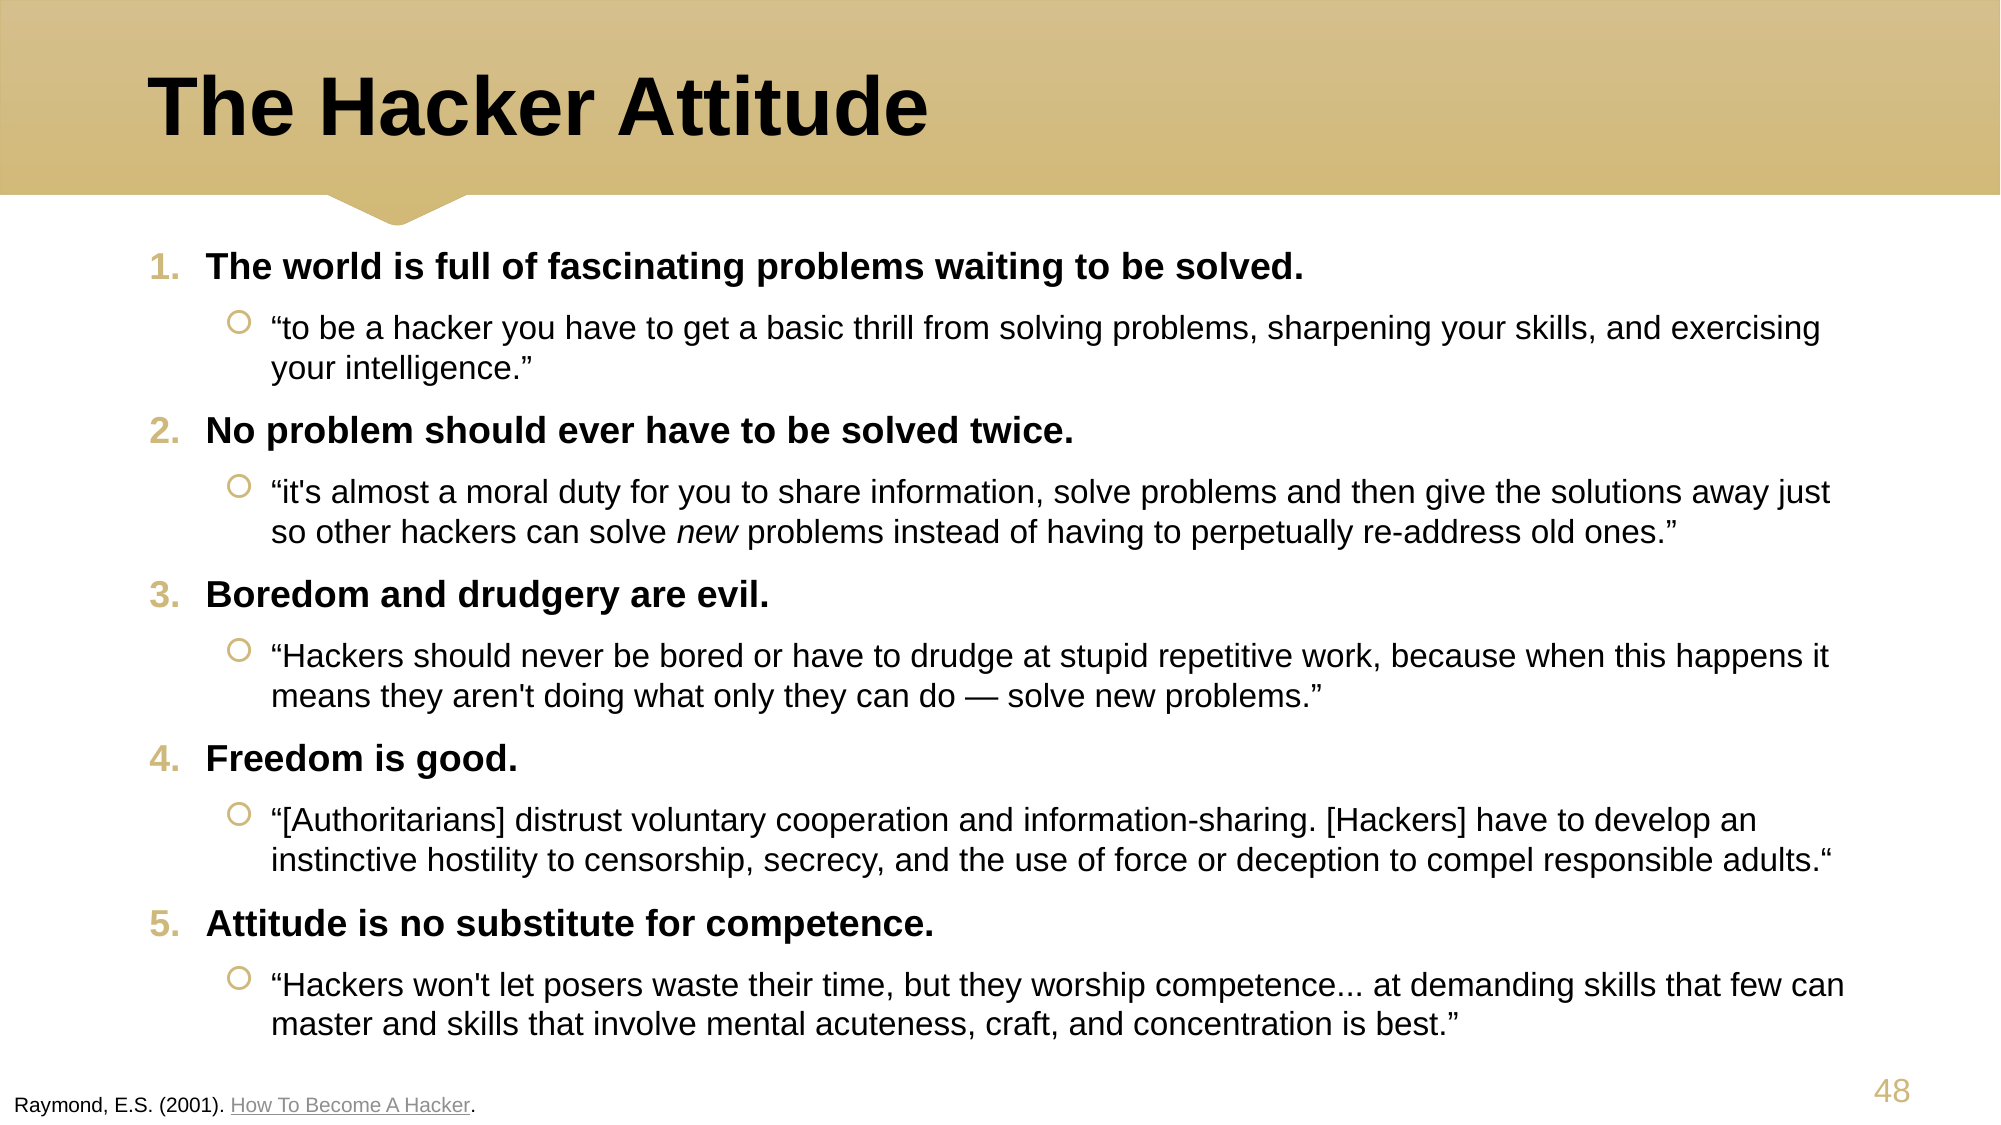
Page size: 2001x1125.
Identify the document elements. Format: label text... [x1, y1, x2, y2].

title The Hacker Attitude [132, 0, 1868, 160]
slide_number 47 [1751, 1050, 1926, 1111]
list The world is full of fascinating problems waiting to be solved. “to be a hacker you have to get a basic thrill from solving problems, sharpening your skills, and exercising your intelligence.” No problem should ever have to be solved twice. “it's almost a moral duty for you to share information, solve problems and then give the solutions away just so other hackers can solve new problems instead of having to perpetually re-address old ones.” Boredom and drudgery are evil. “Hackers should never be bored or have to drudge at stupid repetitive work, because when this happens it means they aren't doing what only they can do — solve new problems.” Freedom is good. “[Authoritarians] distrust voluntary cooperation and information-sharing. [Hackers] have to develop an instinctive hostility to censorship, secrecy, and the use of force or deception to compel responsible adults.“ Attitude is no substitute for competence. “Hackers won't let posers waste their time, but they worship competence... at demanding skills that few can master and skills that involve mental acuteness, craft, and concentration is best.” [134, 267, 1866, 1018]
text_box Raymond, E.S. (2001). How To Become A Hacker. [0, 1084, 1670, 1125]
